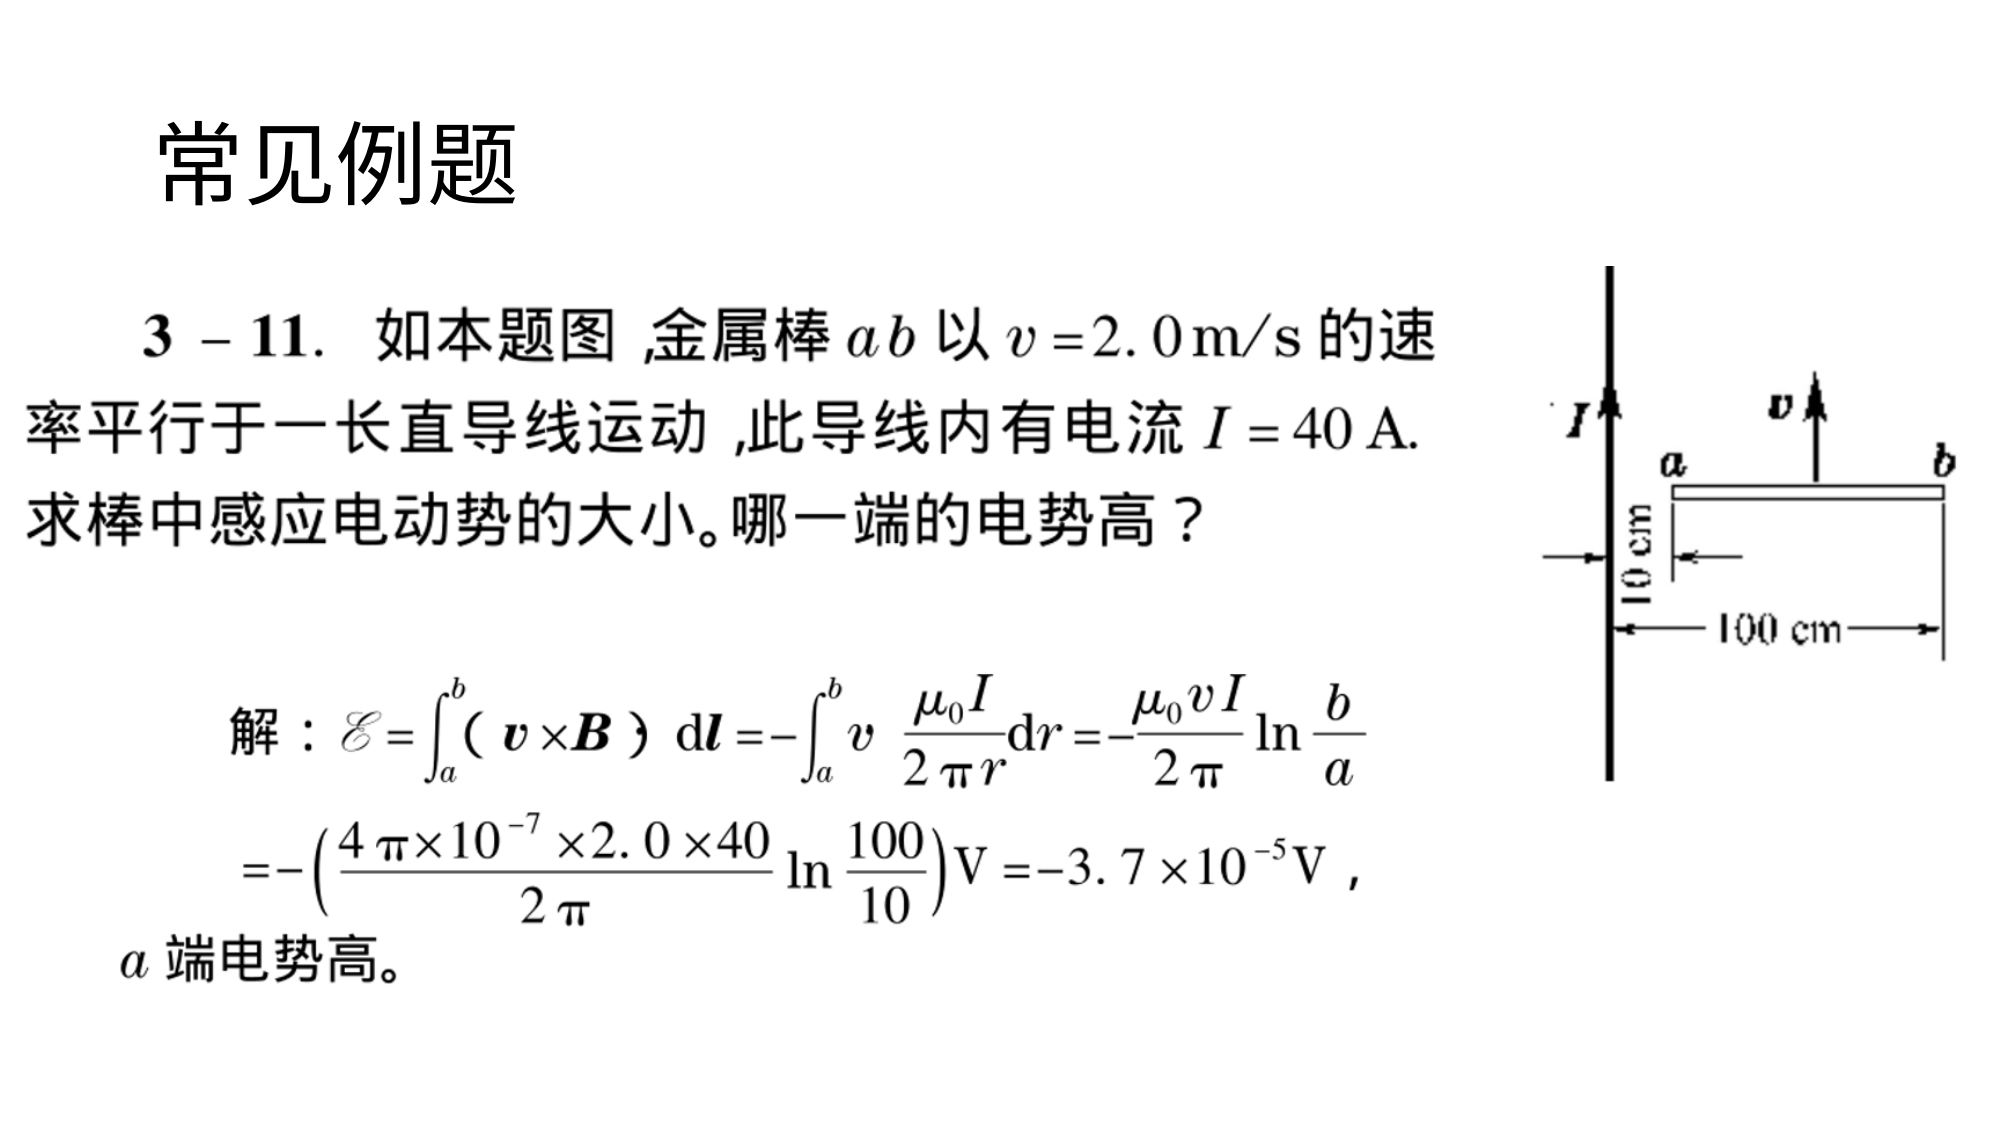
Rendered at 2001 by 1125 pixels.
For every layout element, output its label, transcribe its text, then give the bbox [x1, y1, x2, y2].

picture [0, 266, 2000, 1014]
title 常见例题 [137, 59, 1863, 266]
